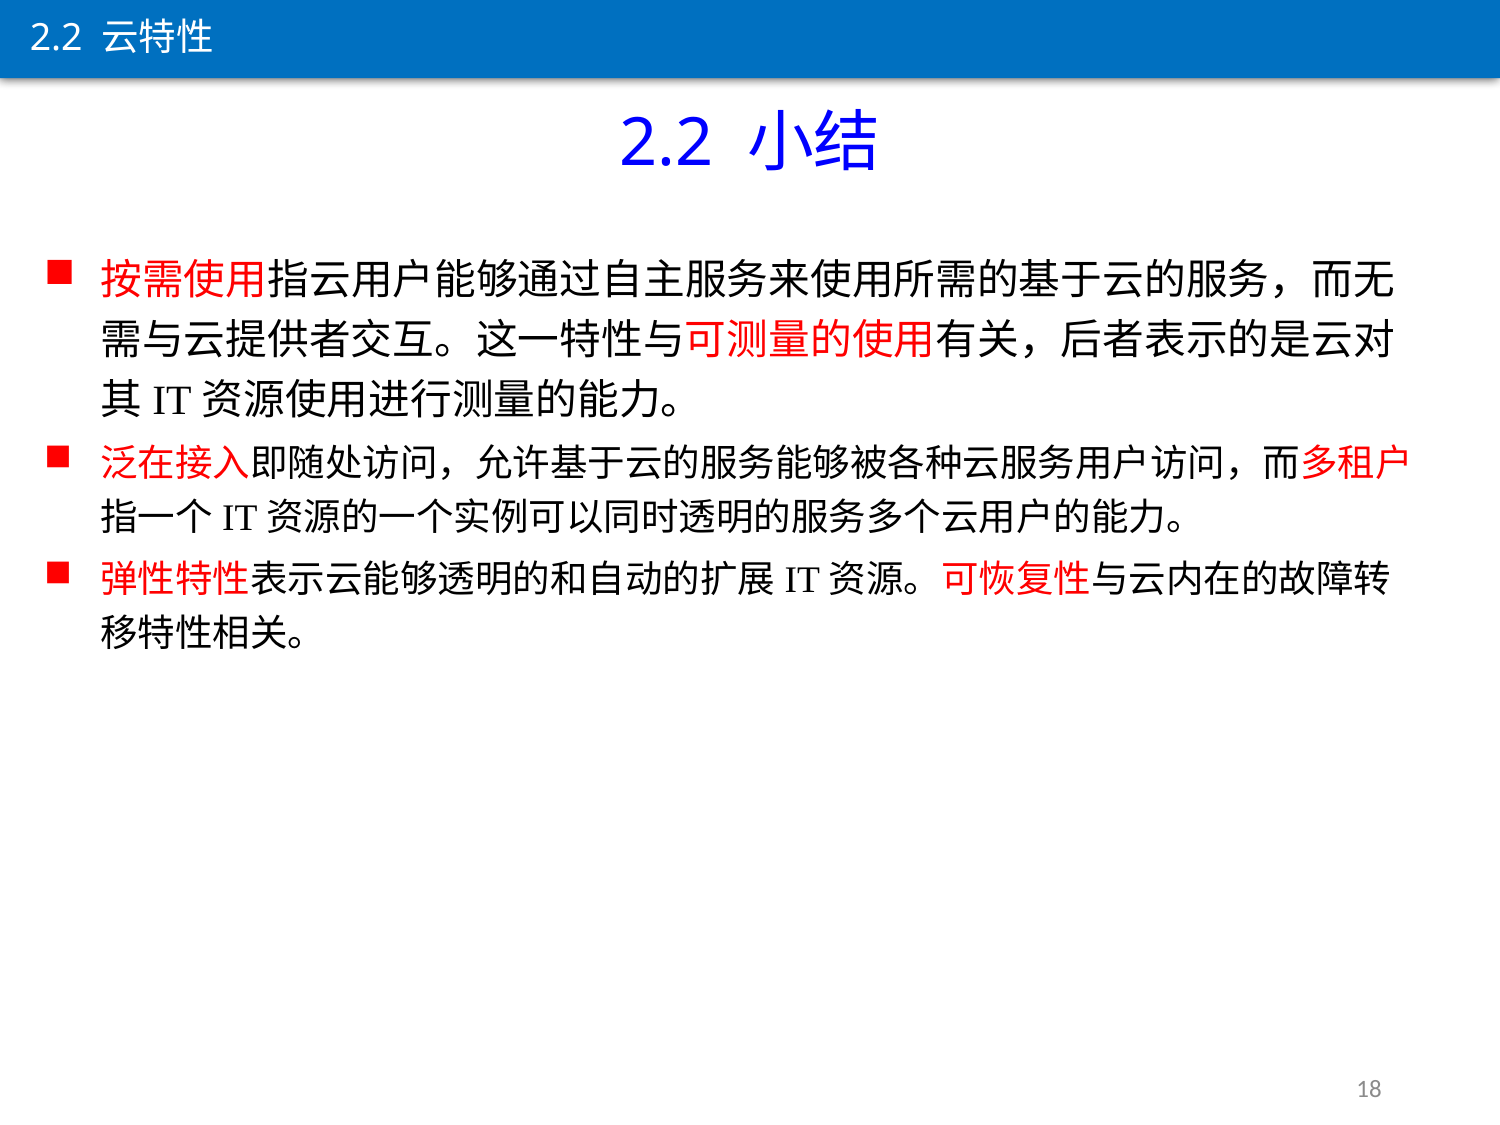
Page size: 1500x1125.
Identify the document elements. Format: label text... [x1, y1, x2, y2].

slide_number 18 [1059, 1057, 1397, 1118]
text_box 2.2 小结 [0, 91, 1500, 187]
text_box 2.2 云特性 [15, 5, 229, 66]
text_box [0, 0, 1500, 79]
text_box 按需使用指云用户能够通过自主服务来使用所需的基于云的服务，而无需与云提供者交互。这一特性与可测量的使用有关，后者表示的是云对其IT资源使用进行测量的能力。 泛在接入即随处访问，允许基于云的服务能够被各种云服务用户访问，而多租户指一个IT资源的一个实例可以同时透明的服务多个云用户的能力。 弹性特性表示云能够透明的和自动的扩展IT资源。可恢复性与云内在的故障转移特性相关。 [29, 235, 1436, 662]
